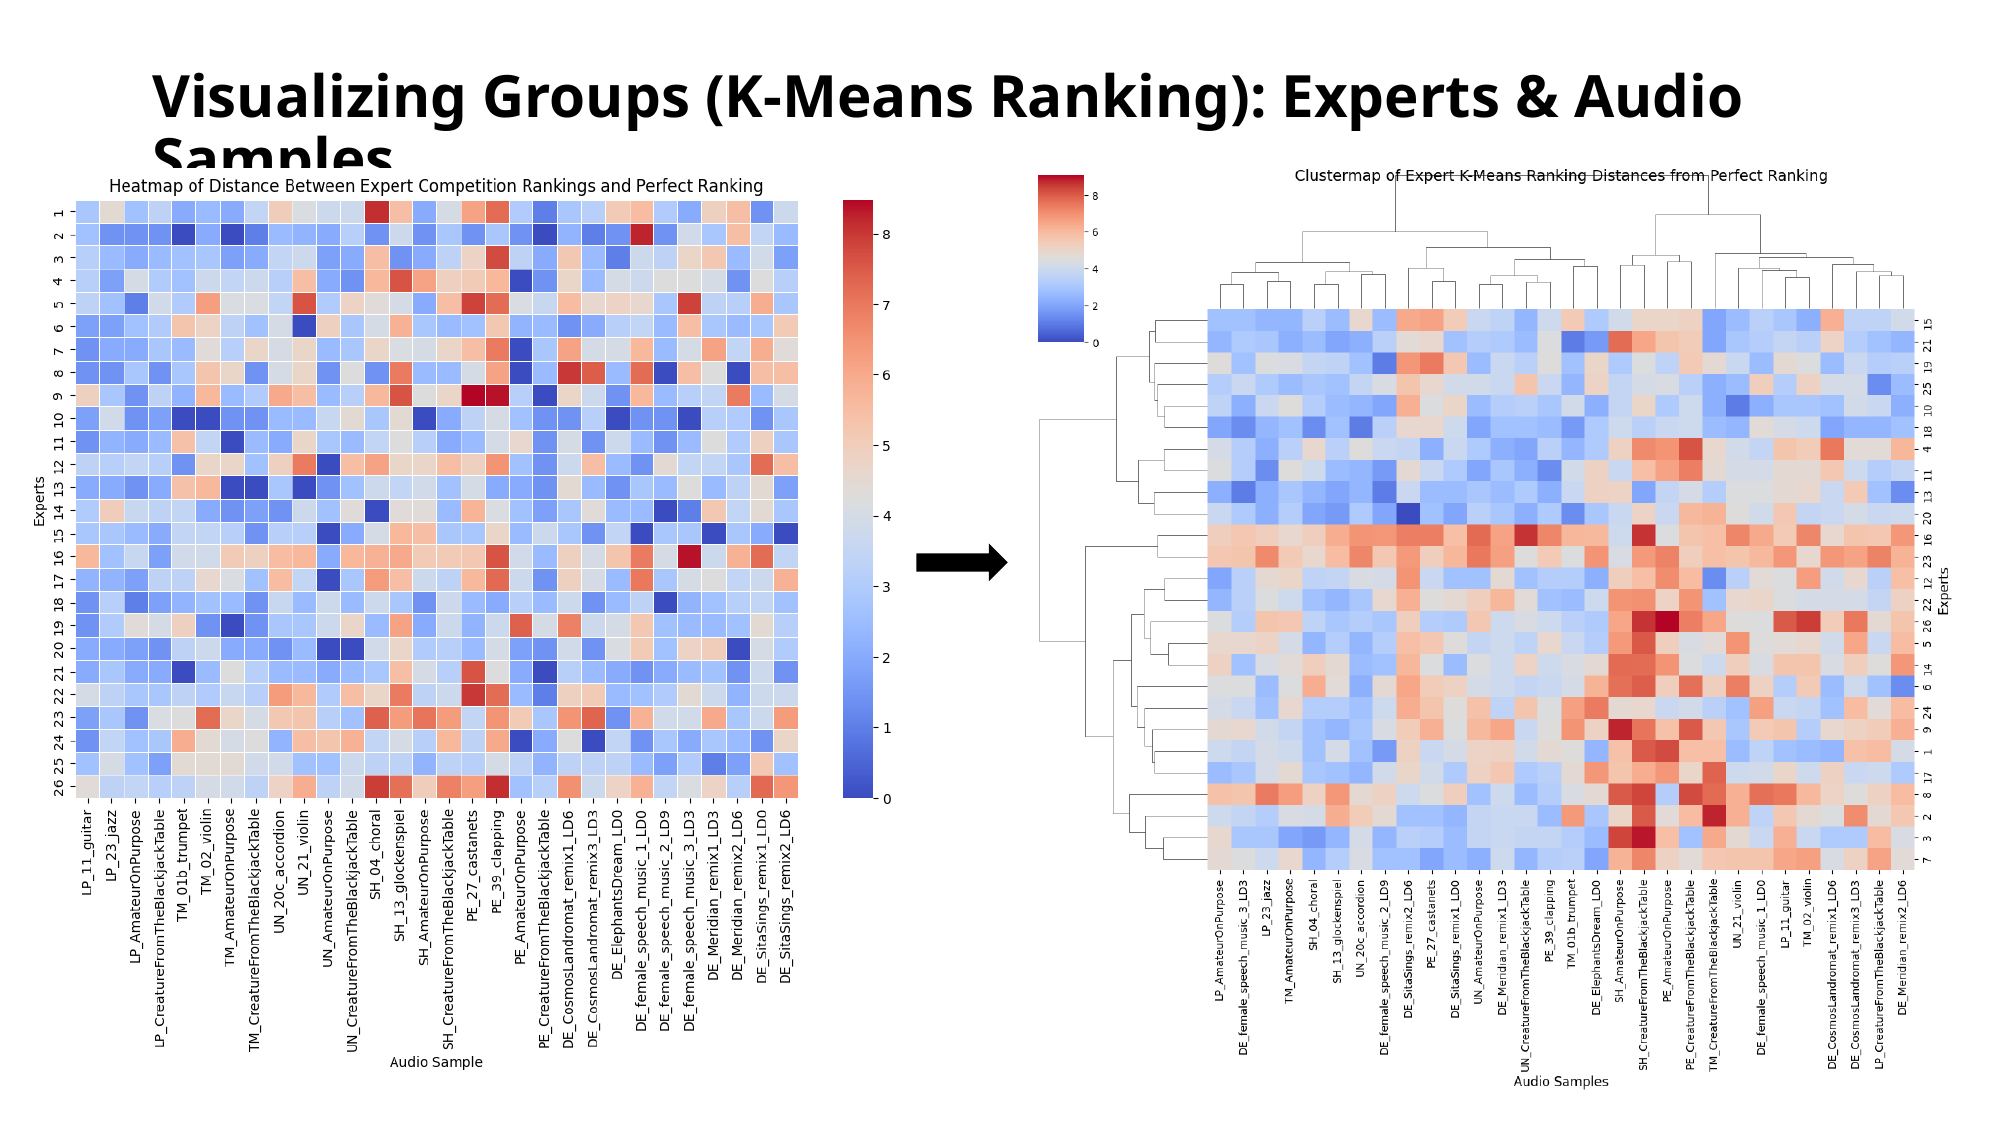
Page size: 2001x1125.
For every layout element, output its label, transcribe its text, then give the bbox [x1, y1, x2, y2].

picture [22, 168, 900, 1079]
text_box [916, 543, 1008, 582]
picture [1022, 161, 1958, 1096]
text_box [54, 146, 310, 168]
title Visualizing Groups (K-Means Ranking): Experts & Audio Samples [137, 59, 1863, 278]
